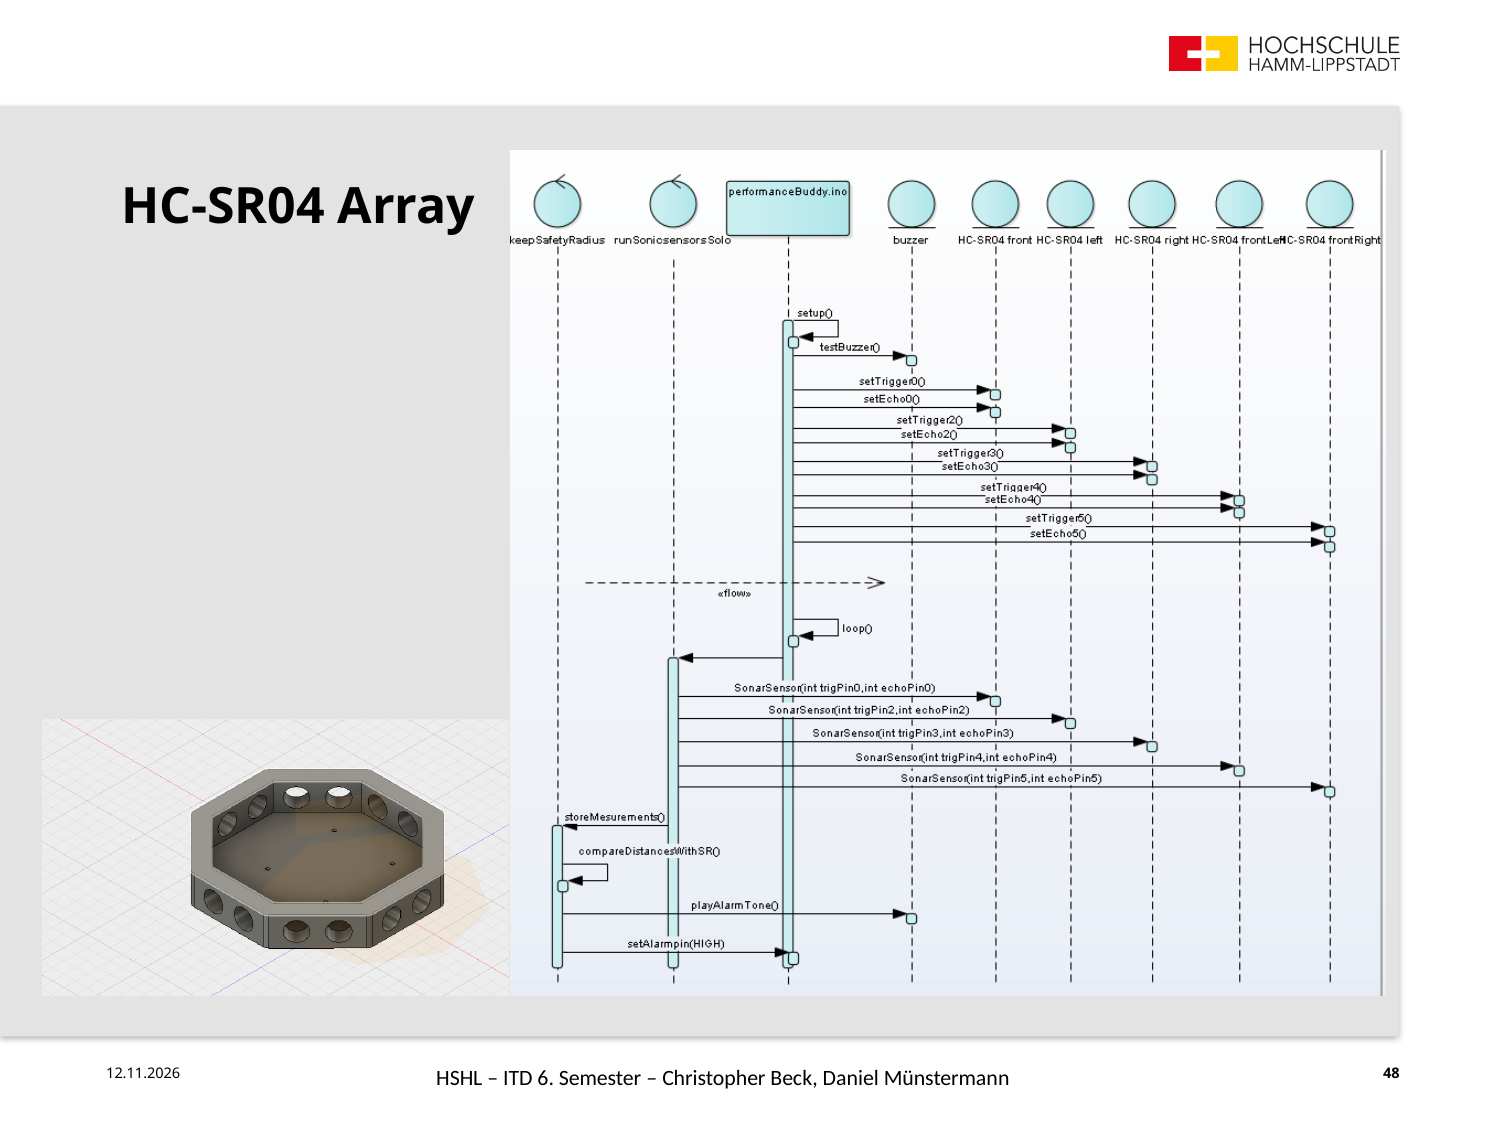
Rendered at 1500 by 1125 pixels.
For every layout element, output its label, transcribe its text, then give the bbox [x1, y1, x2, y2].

text_box HC-SR04 Array [106, 125, 1340, 281]
slide_number 48 [1049, 1065, 1400, 1084]
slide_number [106, 1065, 421, 1084]
picture [1169, 36, 1400, 71]
text_box HSHL – ITD 6. Semester – Christopher Beck, Daniel Münstermann [421, 1055, 1025, 1097]
picture [510, 150, 1386, 996]
picture [42, 718, 509, 996]
